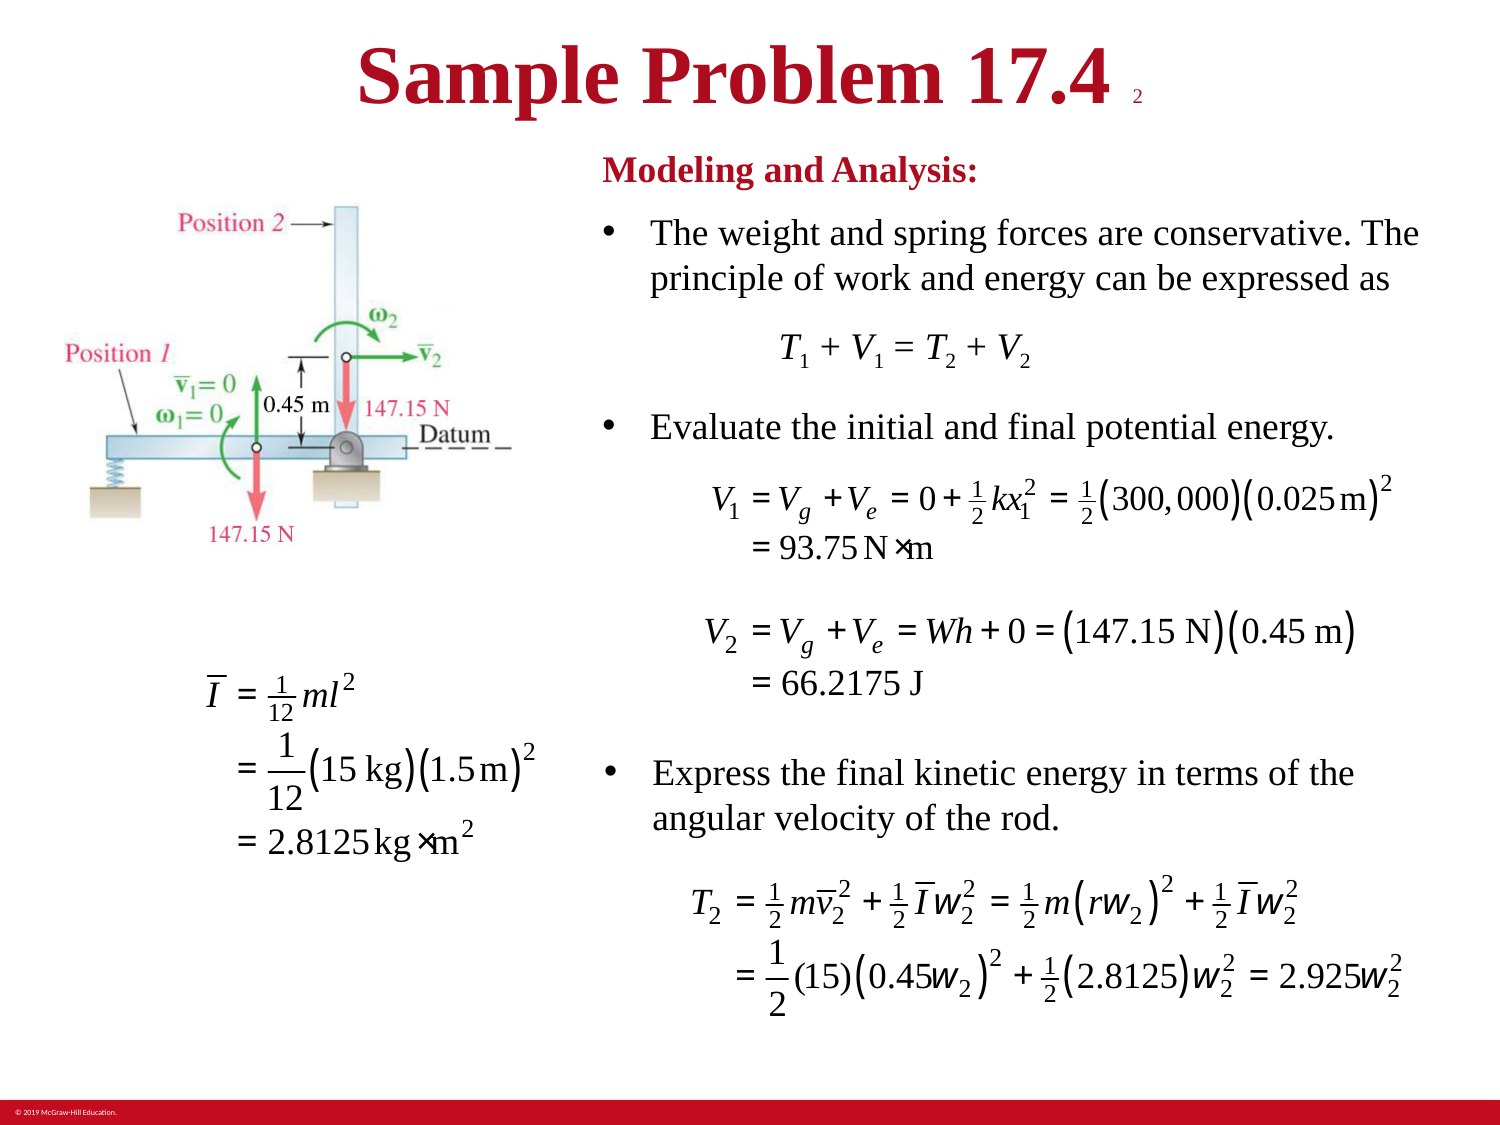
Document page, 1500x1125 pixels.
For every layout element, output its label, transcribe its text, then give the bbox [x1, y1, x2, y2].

title Sample Problem 17.4 2 [75, 12, 1425, 125]
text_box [685, 862, 1410, 1026]
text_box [198, 662, 550, 872]
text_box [707, 462, 1401, 576]
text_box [699, 604, 1363, 713]
list Modeling and Analysis: The weight and spring forces are conservative. The principle of work and energy can be expressed as T1 + V1 = T2 + V2 [587, 137, 1450, 373]
list Evaluate the initial and final potential energy. [587, 394, 1425, 457]
picture [63, 203, 513, 547]
list Express the final kinetic energy in terms of the angular velocity of the rod. [589, 740, 1463, 844]
